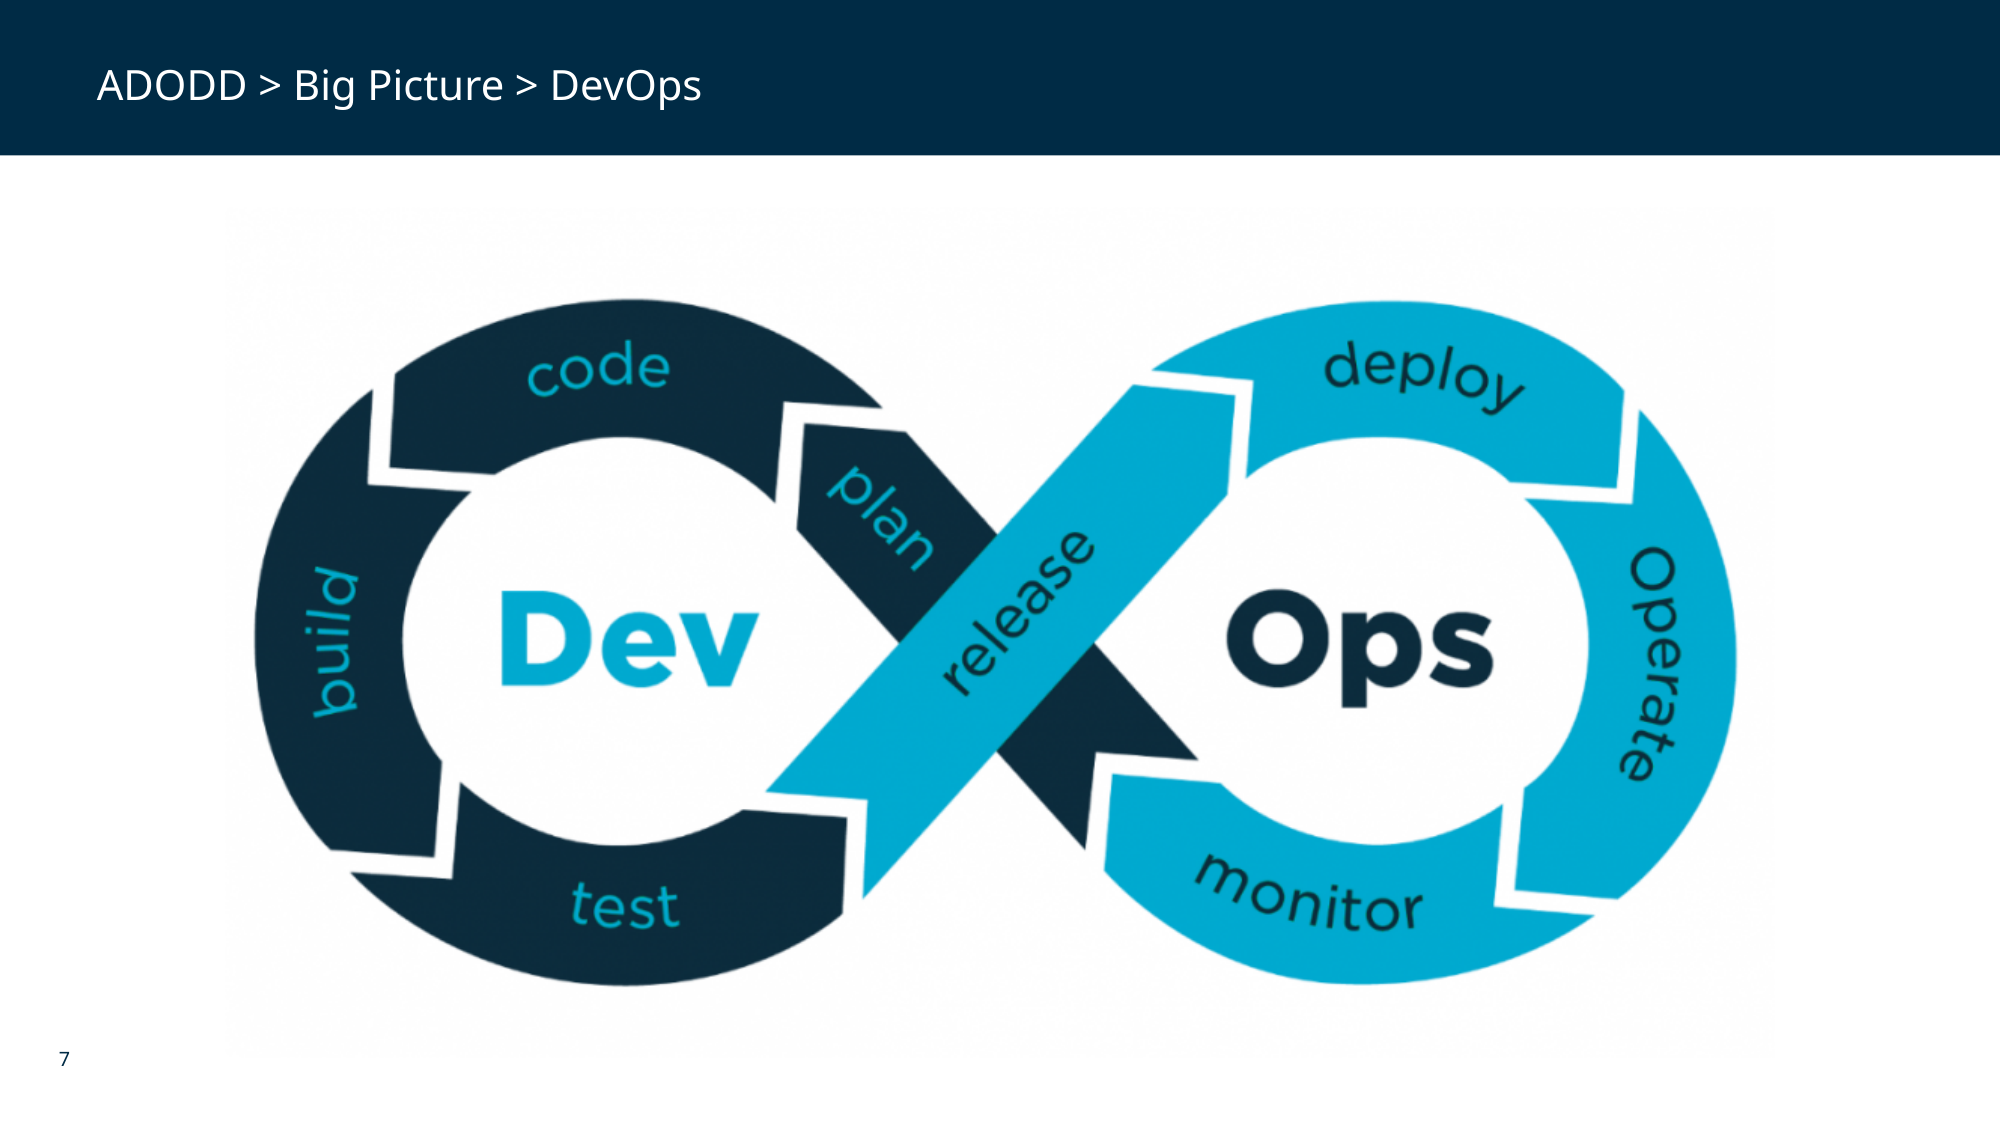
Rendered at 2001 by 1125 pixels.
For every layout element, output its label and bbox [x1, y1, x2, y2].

text_box [0, 0, 2000, 156]
picture [225, 207, 1775, 1058]
